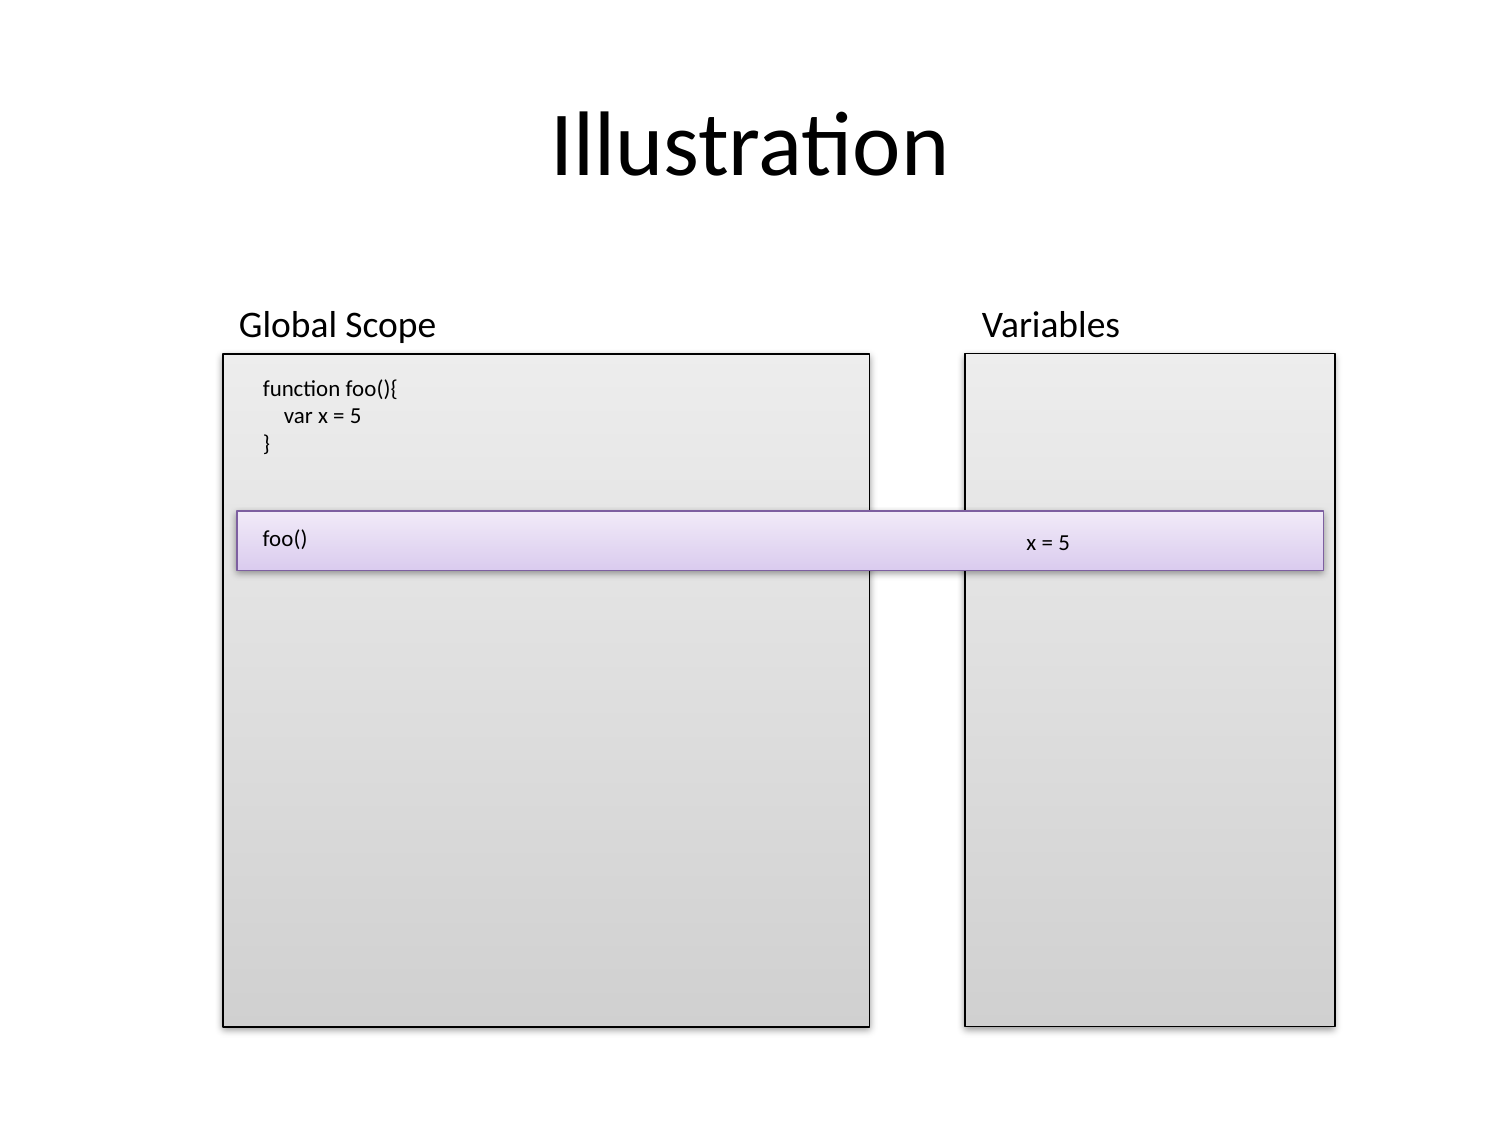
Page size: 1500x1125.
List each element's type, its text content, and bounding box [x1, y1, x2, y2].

text_box x = 5 [1011, 520, 1086, 563]
text_box function foo(){ var x = 5 } [248, 365, 414, 463]
title Illustration [75, 45, 1425, 233]
text_box foo() [247, 516, 323, 559]
text_box [964, 353, 1336, 1027]
text_box Global Scope [224, 292, 452, 353]
text_box Variables [967, 292, 1136, 353]
text_box [222, 353, 870, 1028]
text_box [236, 510, 1324, 571]
